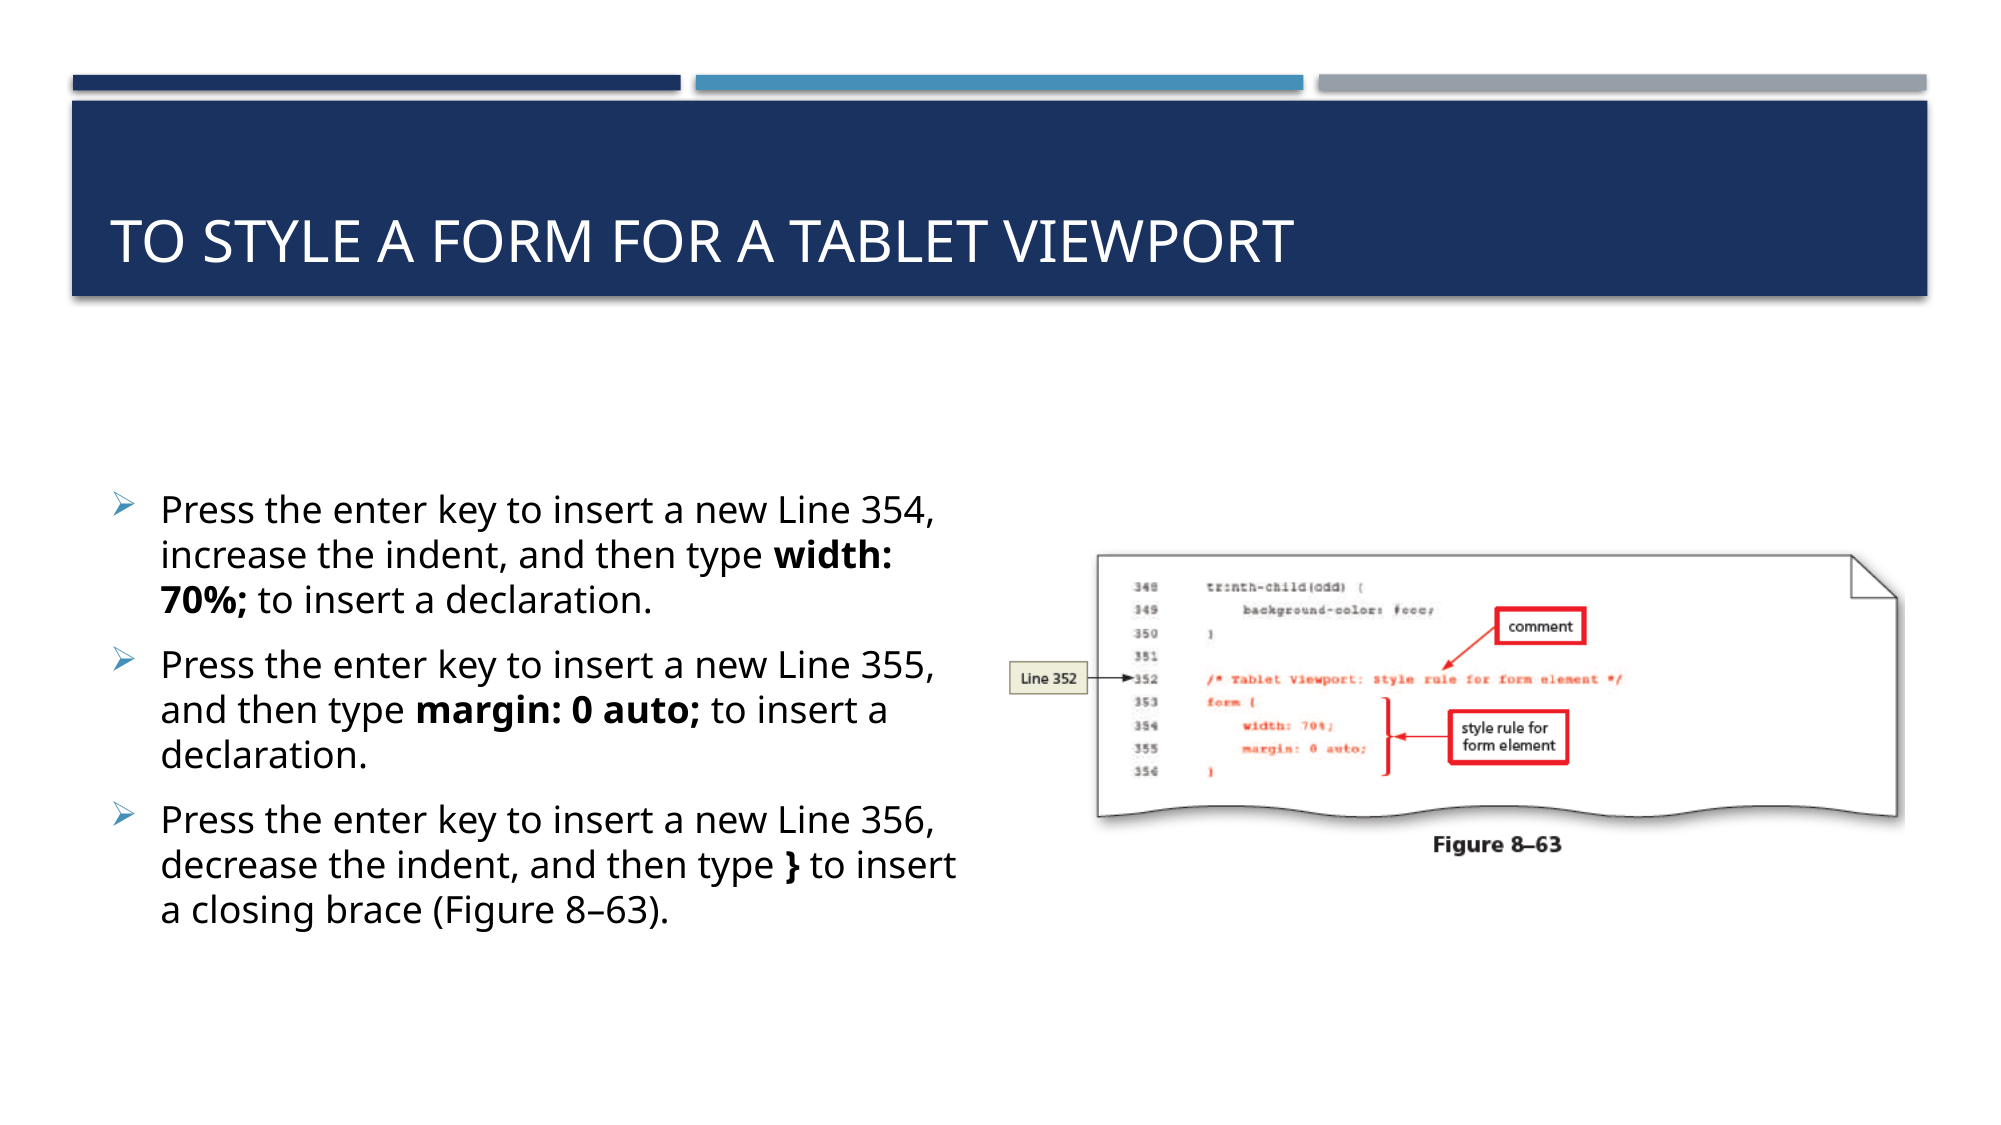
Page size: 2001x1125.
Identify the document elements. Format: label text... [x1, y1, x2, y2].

picture [1004, 548, 1906, 868]
list Press the enter key to insert a new Line 354, increase the indent, and then type width: 70%; to insert a declaration. Press the enter key to insert a new Line 355, and then type margin: 0 auto; to insert a declaration. Press the enter key to insert a new Line 356, decrease the indent, and then type } to insert a closing brace (Figure 8–63). [95, 357, 1000, 1059]
title To Style a Form for a Tablet Viewport [95, 115, 1905, 282]
